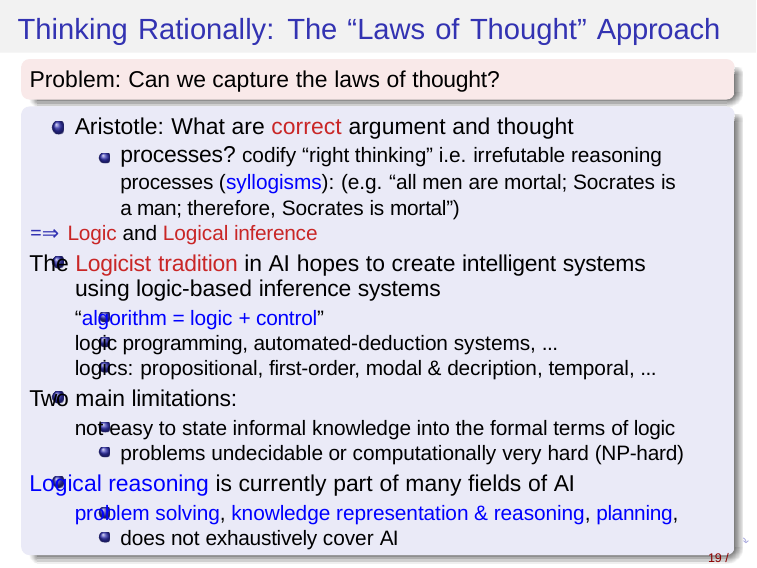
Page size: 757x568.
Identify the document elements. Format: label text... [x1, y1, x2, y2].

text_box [20, 58, 744, 564]
title Thinking Rationally: The “Laws of Thought” Approach [15, 7, 728, 63]
